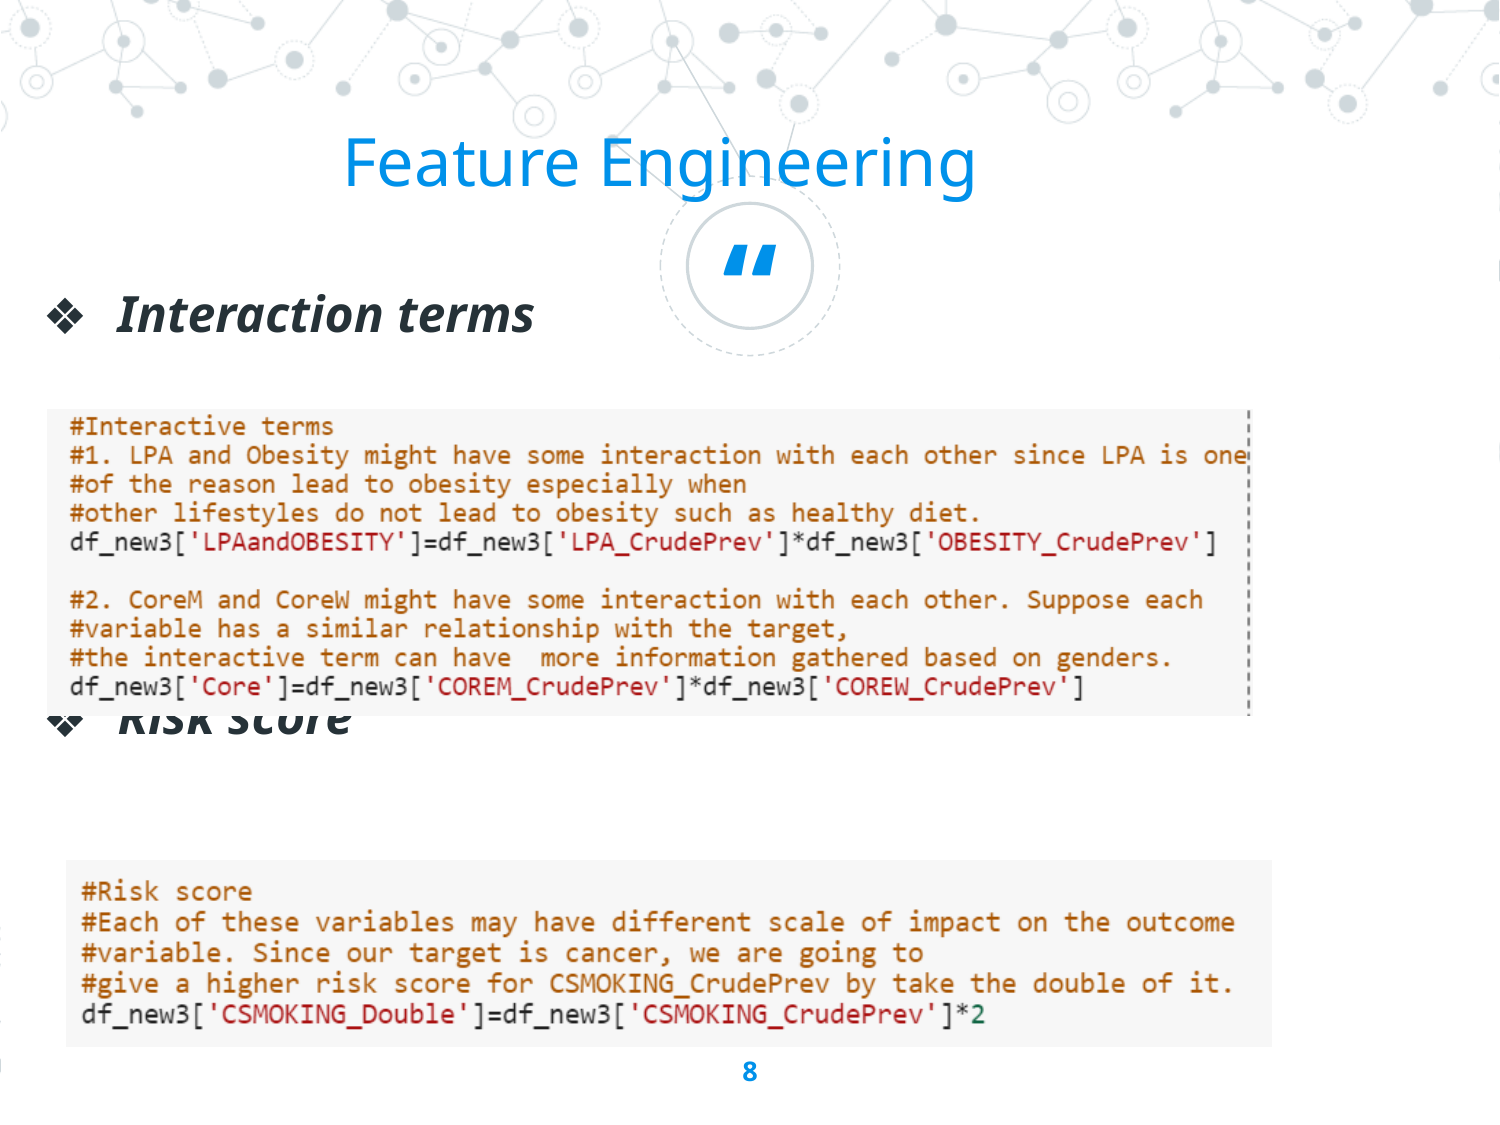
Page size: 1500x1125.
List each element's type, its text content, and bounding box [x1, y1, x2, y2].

slide_number ‹#› [0, 1038, 1500, 1125]
list Interaction terms Risk score [27, 266, 820, 417]
title Feature Engineering [48, 61, 1291, 215]
picture [0, 0, 1500, 1048]
